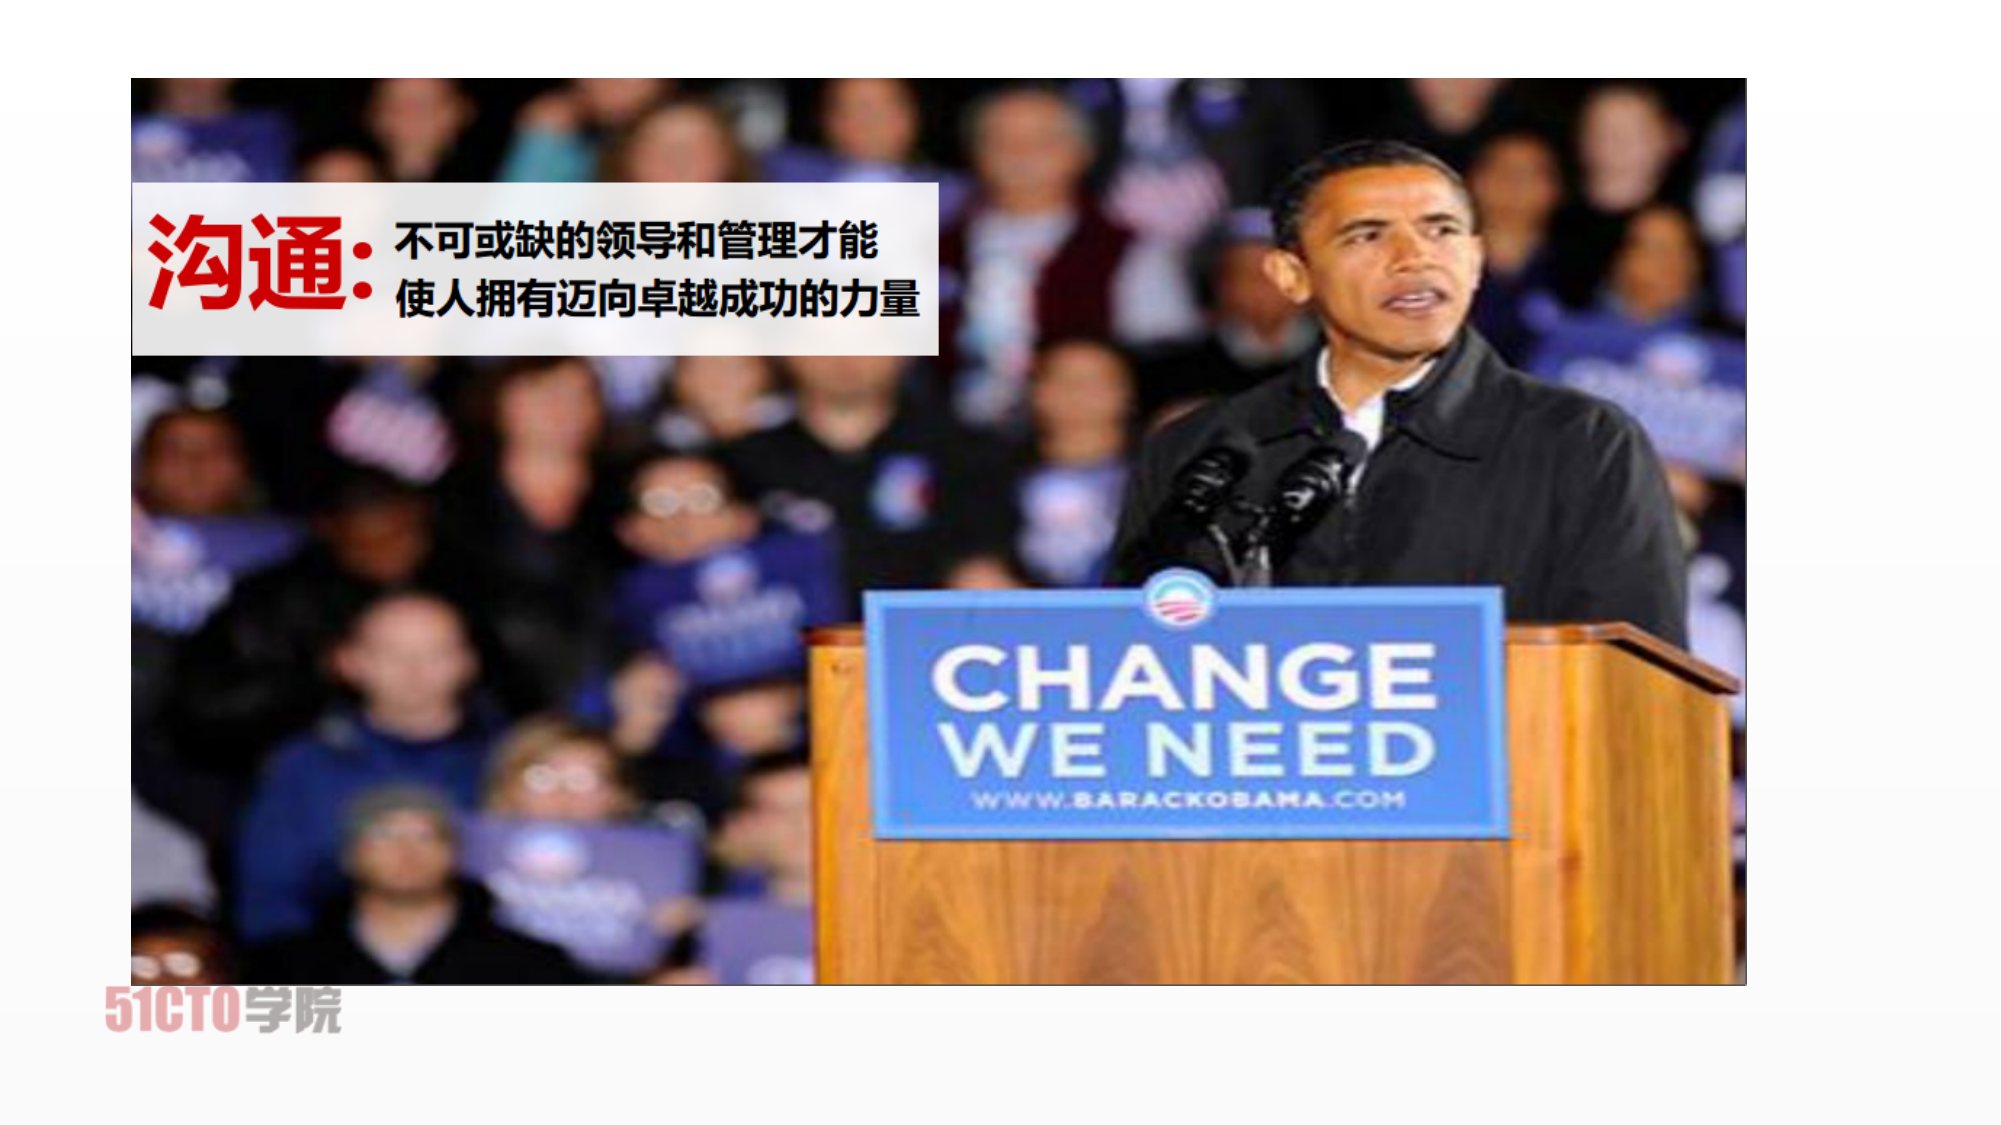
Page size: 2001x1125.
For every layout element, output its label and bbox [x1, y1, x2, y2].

picture [45, 78, 1747, 1057]
